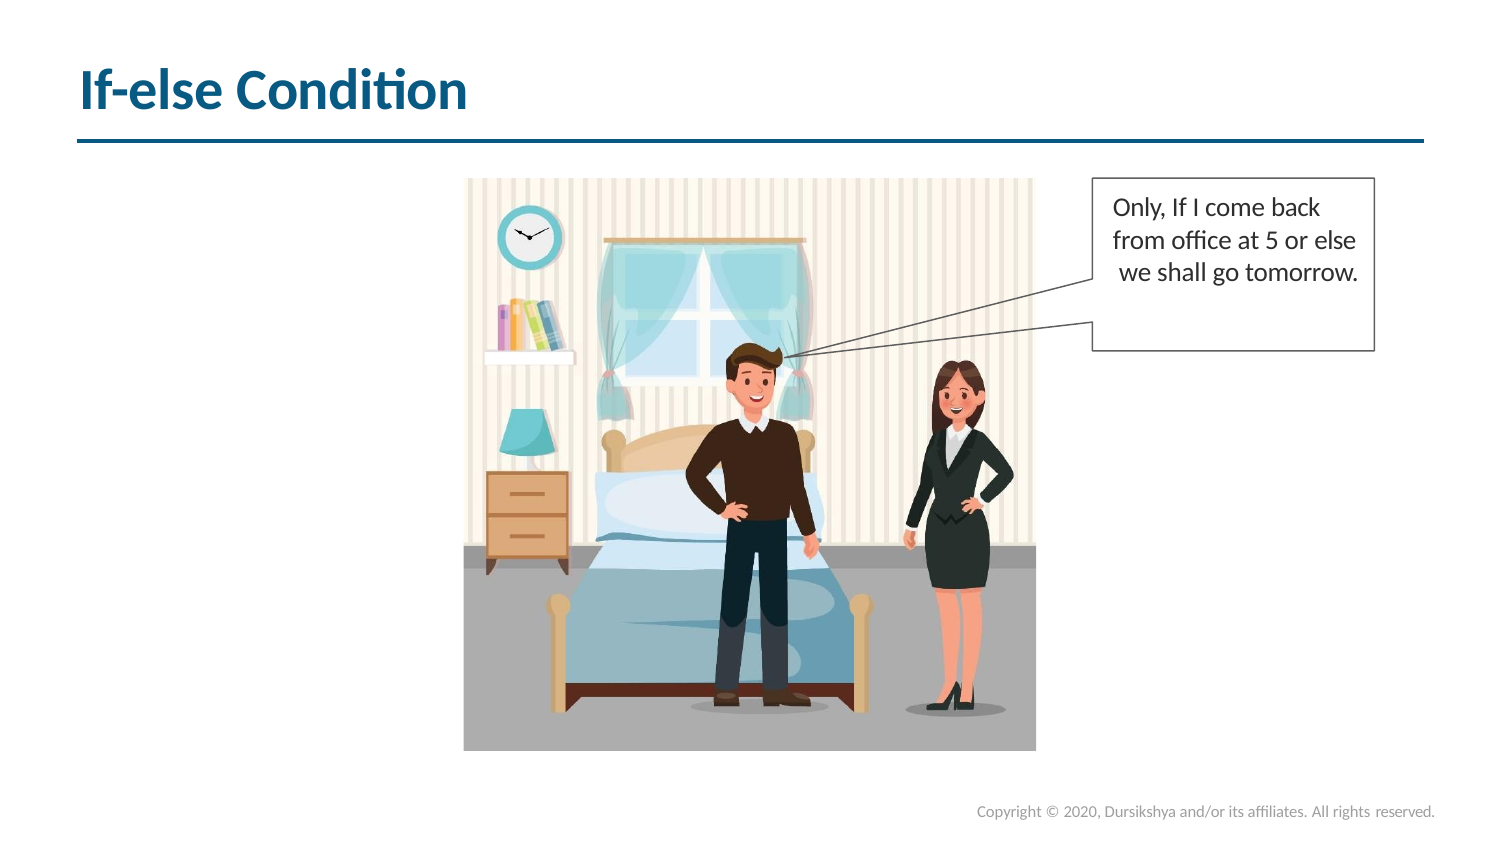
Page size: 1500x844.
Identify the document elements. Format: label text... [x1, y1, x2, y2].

title If-else Condition [77, 49, 476, 193]
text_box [463, 177, 1376, 751]
footer Copyright © 2020, Dursikshya and/or its affiliates. All rights reserved. [975, 802, 1454, 844]
